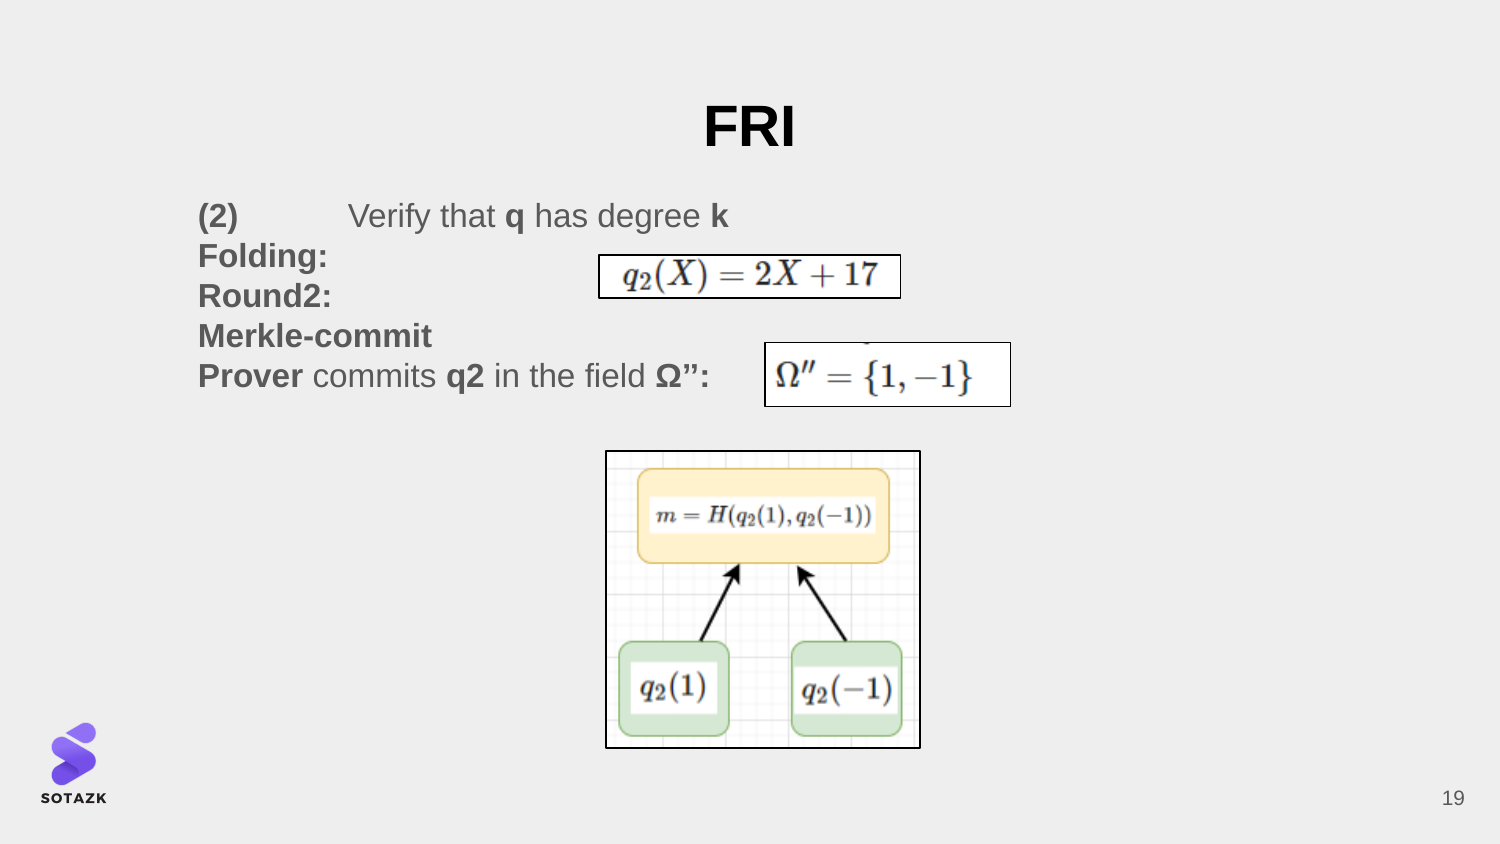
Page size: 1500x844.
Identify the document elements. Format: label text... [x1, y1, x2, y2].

slide_number ‹#› [1389, 764, 1480, 830]
subtitle (2) Verify that q has degree k Folding: Round2: Merkle-commit Prover commits q2 in the field Ω’’: [182, 179, 1383, 634]
title FRI [116, 72, 1383, 180]
picture [606, 451, 920, 748]
picture [29, 719, 120, 806]
picture [599, 255, 901, 298]
picture [765, 343, 1010, 406]
